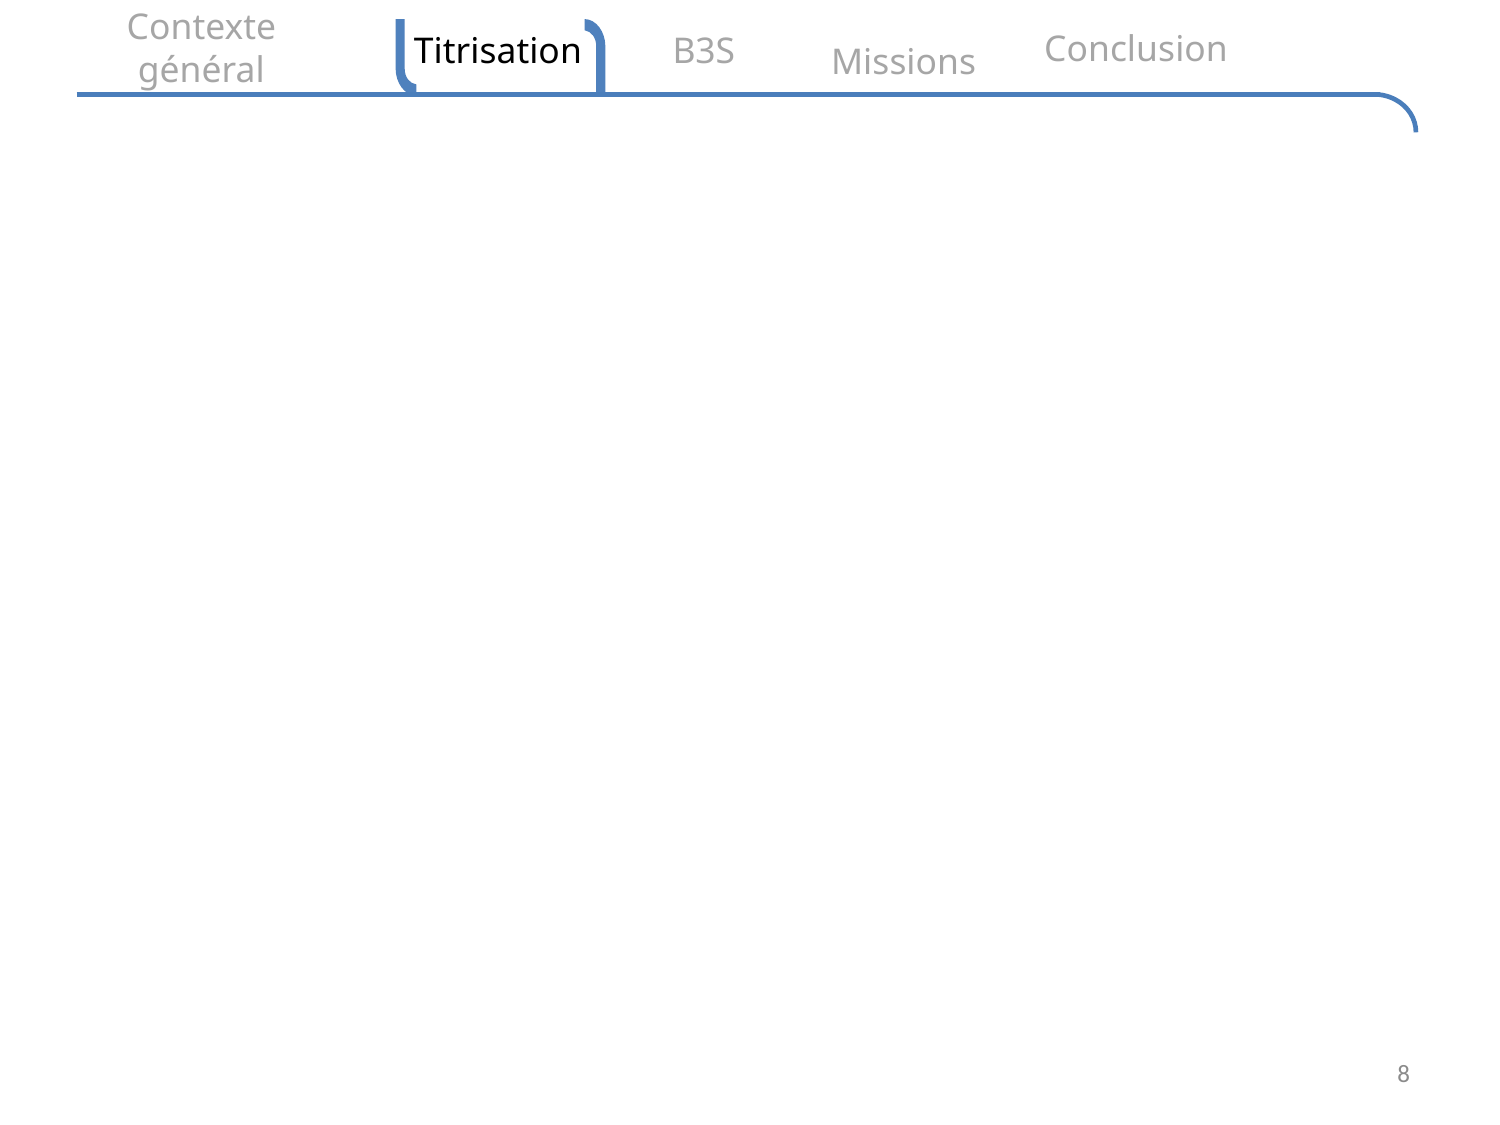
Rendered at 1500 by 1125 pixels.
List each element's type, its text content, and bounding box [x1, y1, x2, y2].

text_box [1374, 101, 1417, 133]
slide_number 8 [1074, 1042, 1425, 1103]
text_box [73, 9, 1395, 103]
